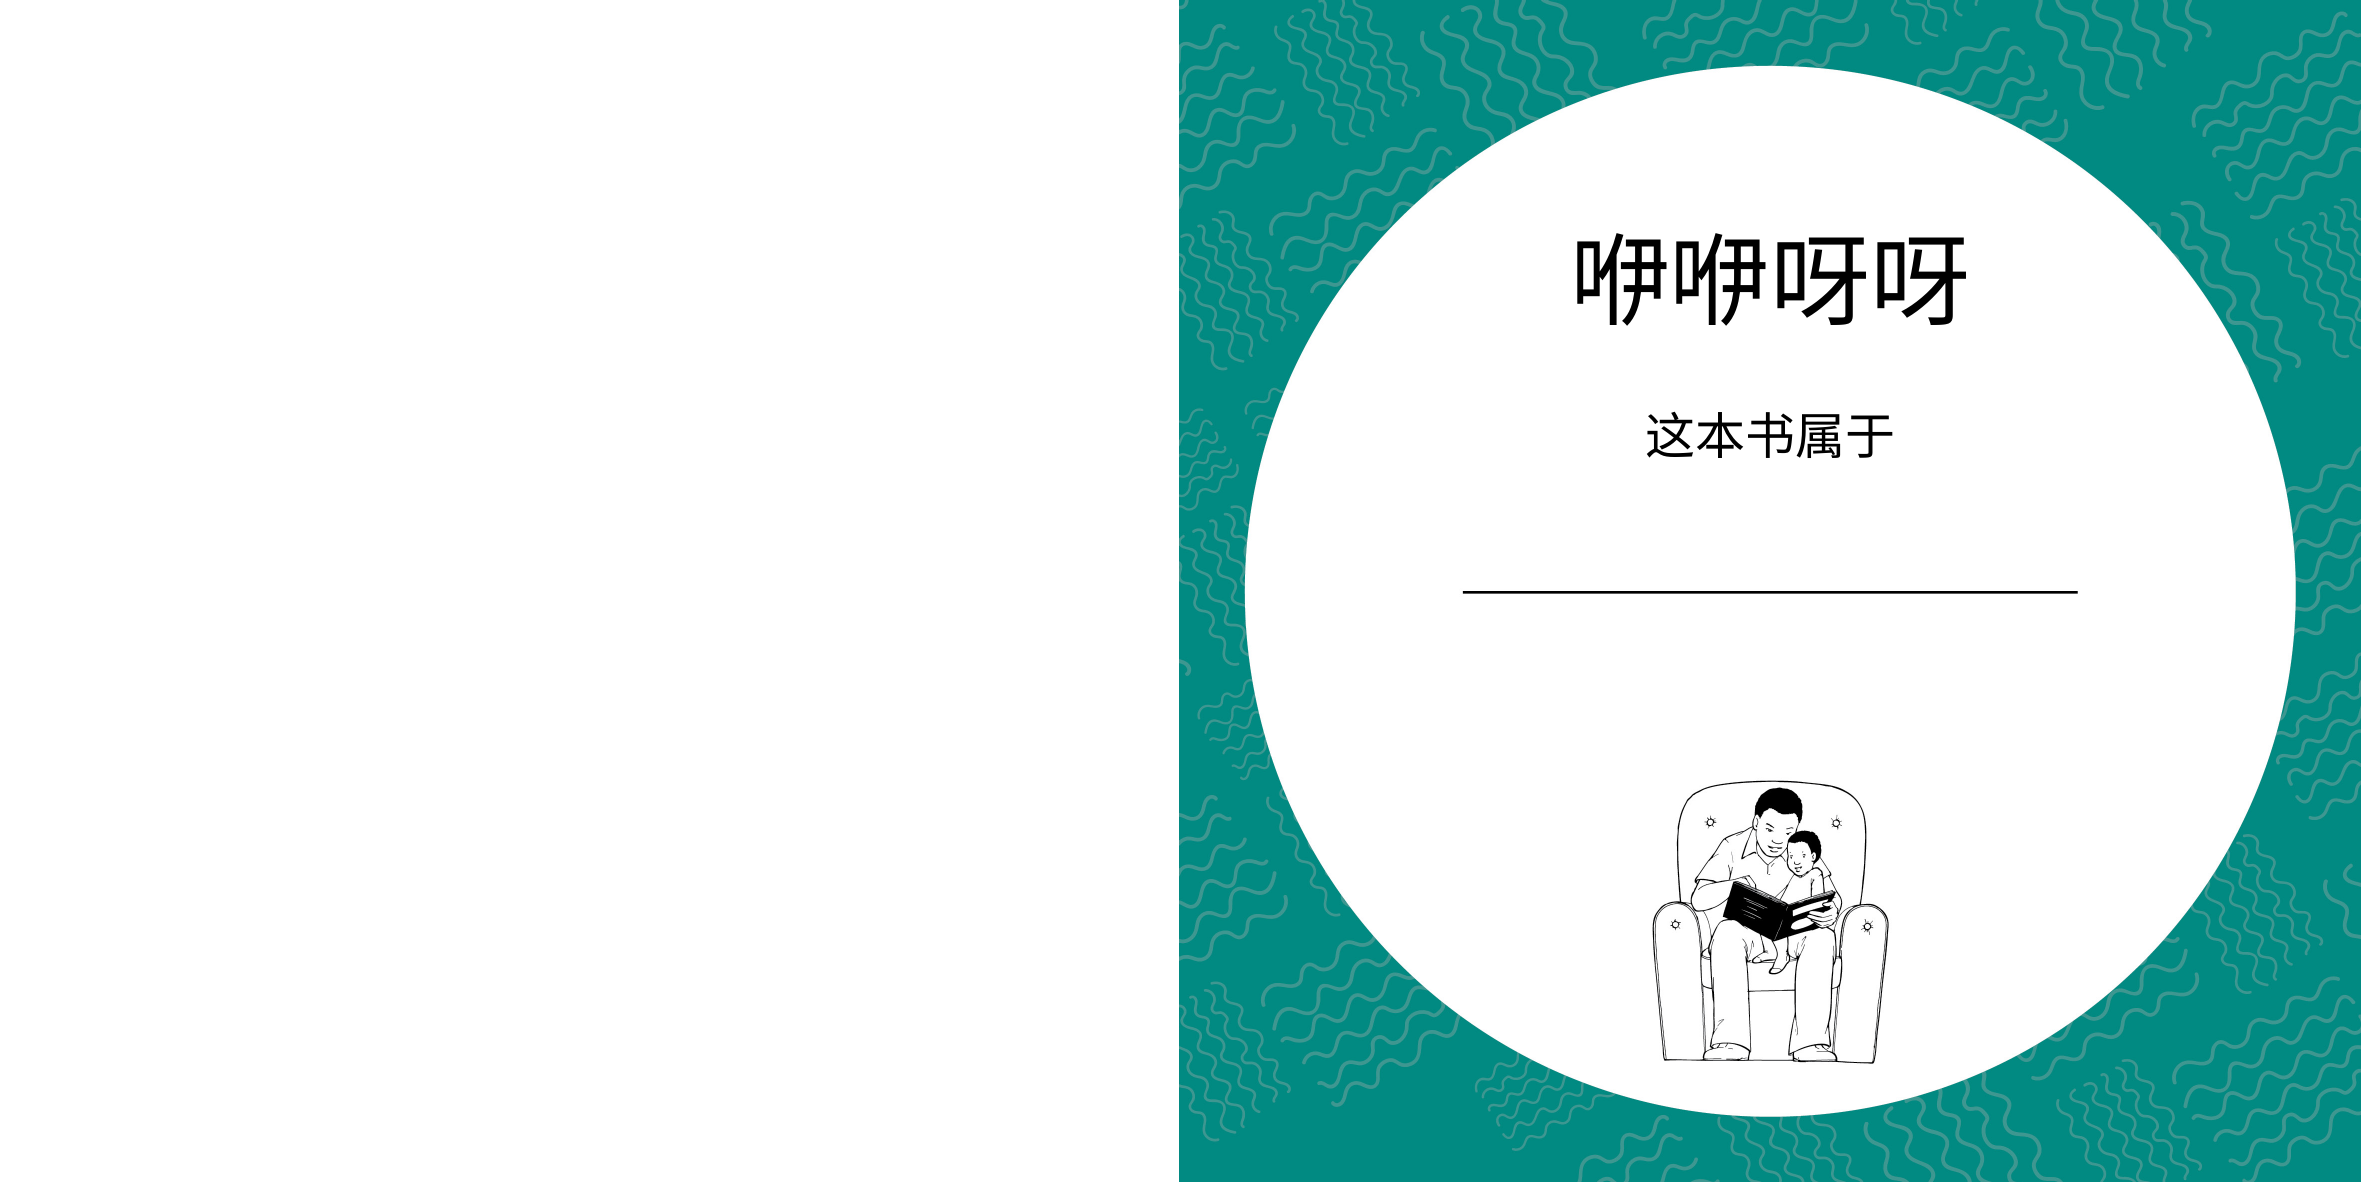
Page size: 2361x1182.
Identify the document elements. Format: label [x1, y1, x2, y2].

picture [1179, 0, 2361, 1182]
